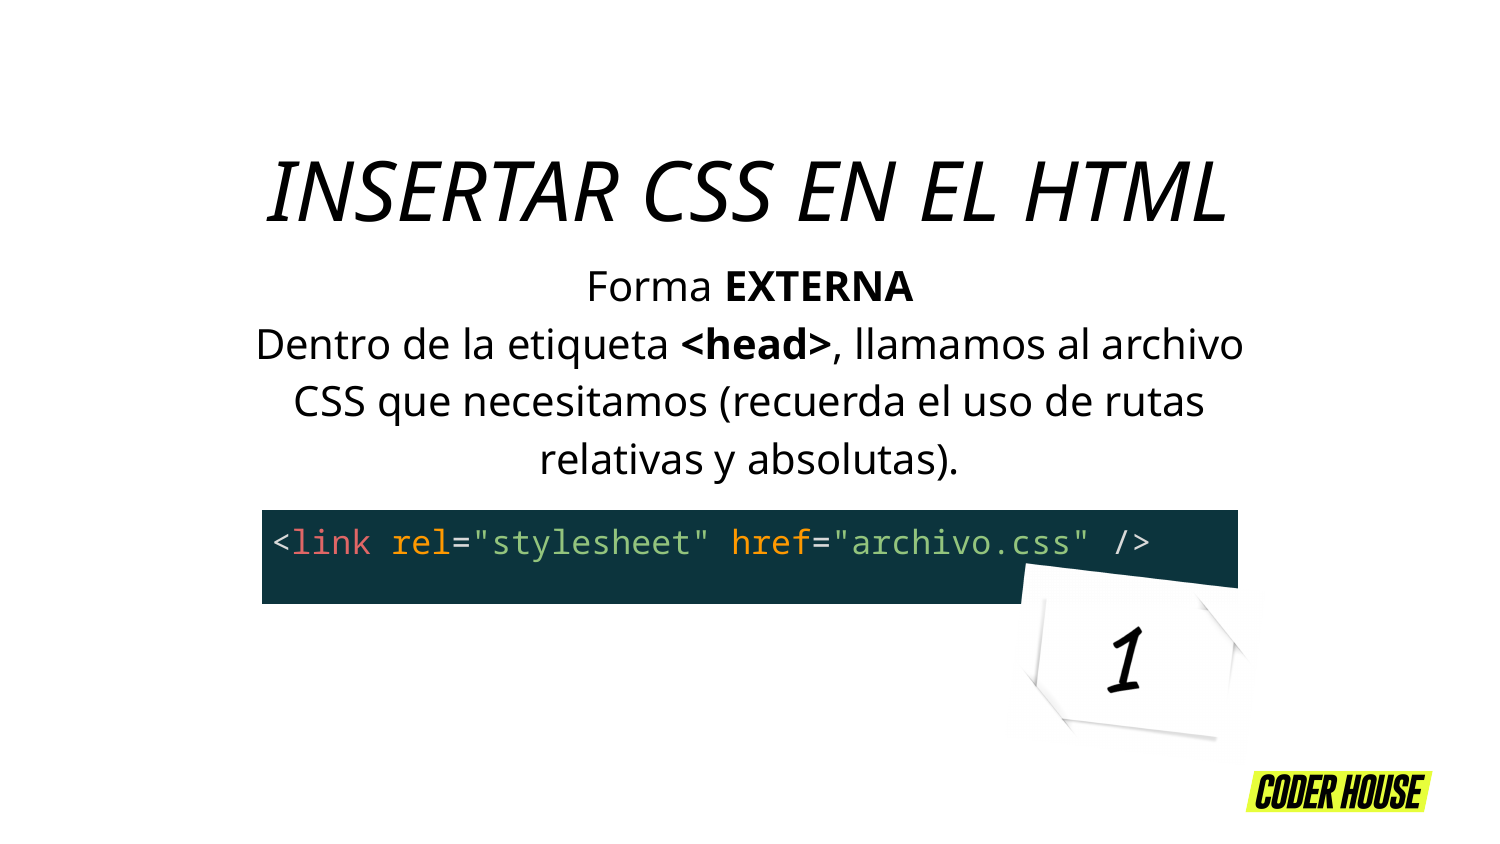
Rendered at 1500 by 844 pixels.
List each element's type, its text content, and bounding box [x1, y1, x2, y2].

table_header <link rel="stylesheet" href="archivo.css" /> [262, 510, 1238, 604]
text_box Forma EXTERNA Dentro de la etiqueta <head>, llamamos al archivo CSS que necesitamos (recuerda el uso de rutas relativas y absolutas). [215, 237, 1285, 475]
text_box INSERTAR CSS EN EL HTML [238, 108, 1262, 223]
picture [1006, 564, 1437, 819]
